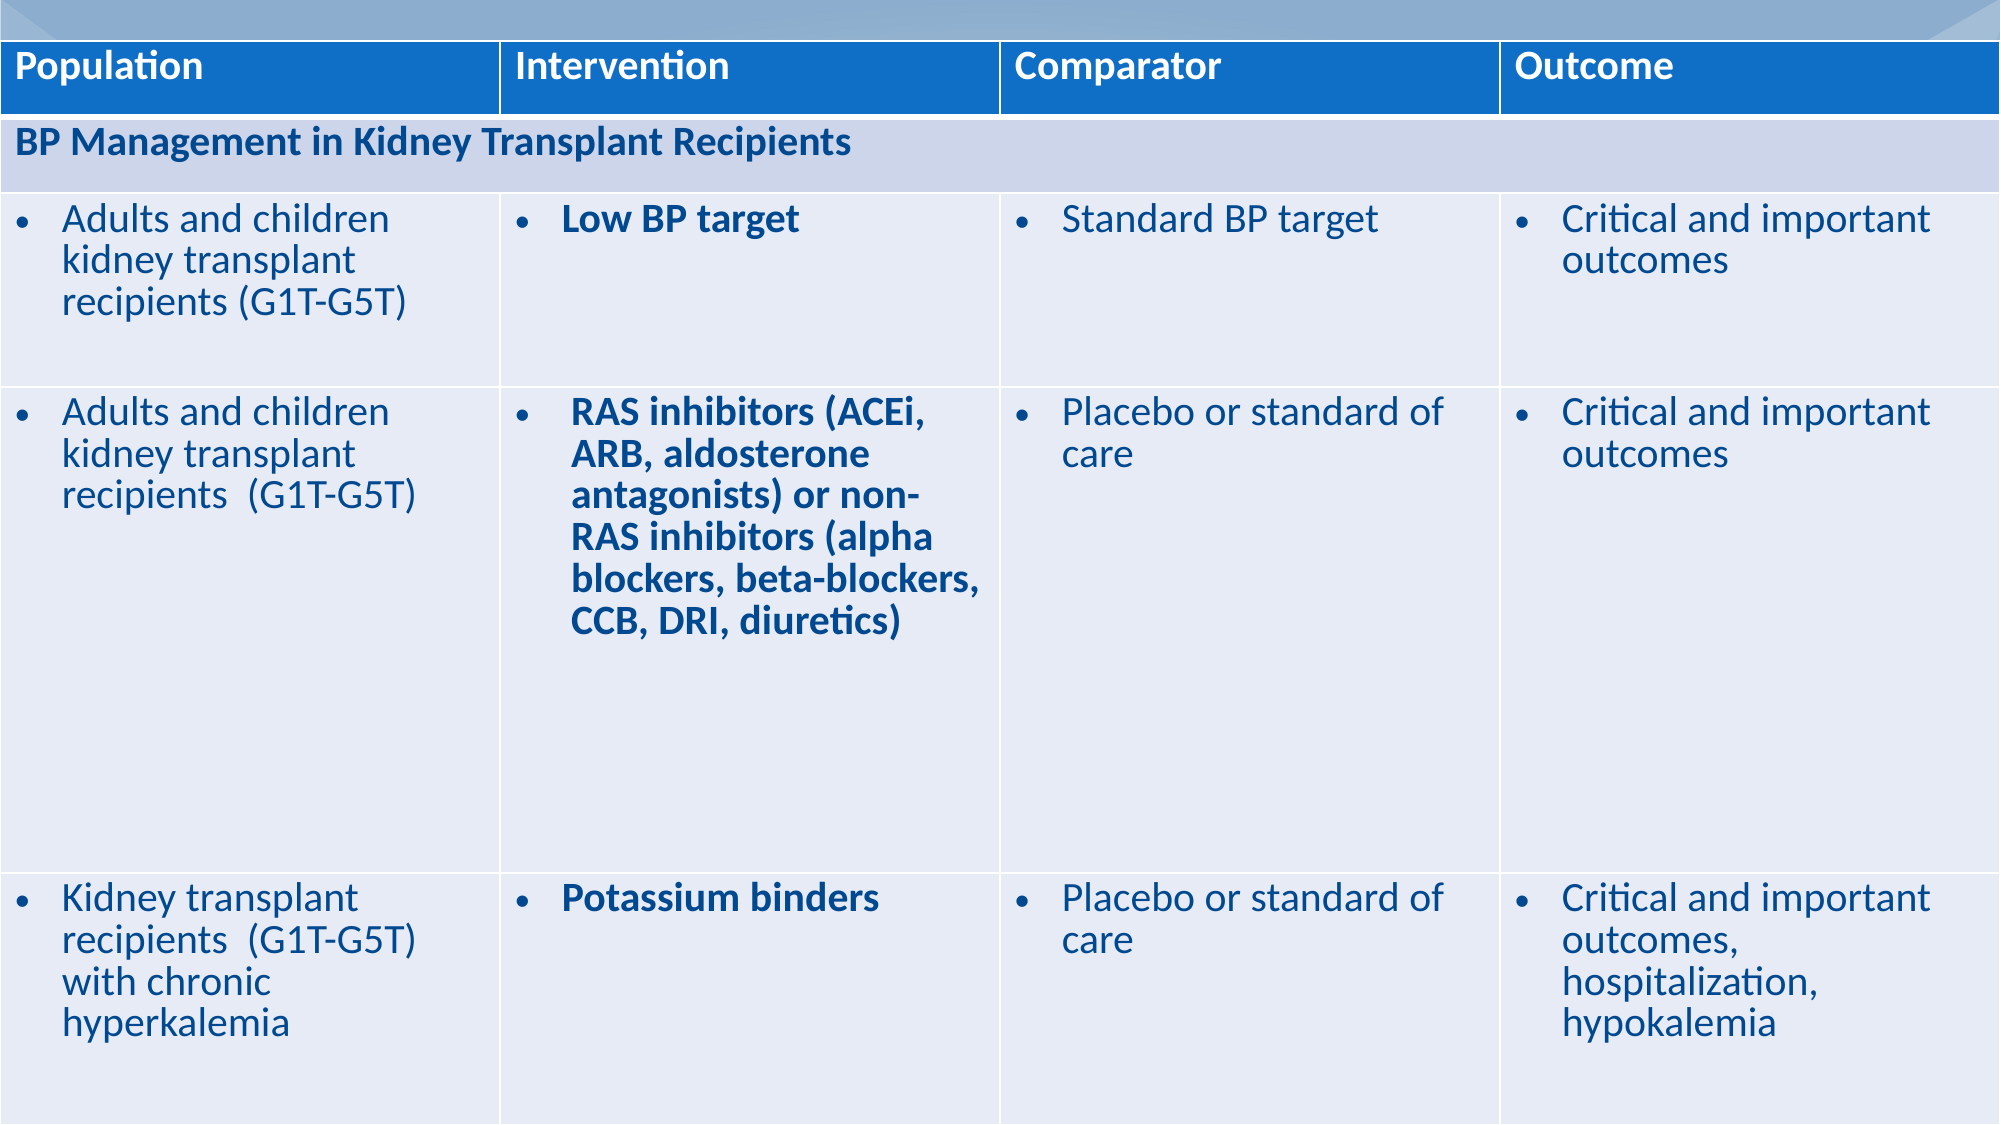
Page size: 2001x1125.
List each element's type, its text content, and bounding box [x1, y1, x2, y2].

table_header Intervention [501, 42, 999, 114]
table_cell BP Management in Kidney Transplant Recipients [1, 120, 1999, 192]
table_cell RAS inhibitors (ACEi, ARB, aldosterone antagonists) or non-RAS inhibitors (alpha blockers, beta-blockers, CCB, DRI, diuretics) [501, 388, 999, 872]
table_cell Adults and children kidney transplant recipients (G1T-G5T) [1, 194, 499, 386]
table_cell Placebo or standard of care [1001, 388, 1499, 872]
table_cell Low BP target [501, 194, 999, 386]
table_cell Standard BP target [1001, 194, 1499, 386]
table_header Outcome [1501, 42, 1999, 114]
table_cell Critical and important outcomes, hospitalization, hypokalemia [1501, 874, 1999, 1124]
table_cell Critical and important outcomes [1501, 194, 1999, 386]
table_cell Kidney transplant recipients (G1T-G5T) with chronic hyperkalemia [1, 874, 499, 1124]
table_cell Adults and children kidney transplant recipients (G1T-G5T) [1, 388, 499, 872]
table_cell Critical and important outcomes [1501, 388, 1999, 872]
table_header Population [1, 42, 499, 114]
table_header Comparator [1001, 42, 1499, 114]
table_cell Placebo or standard of care [1001, 874, 1499, 1124]
table_cell Potassium binders [501, 874, 999, 1124]
picture [0, 0, 2000, 40]
